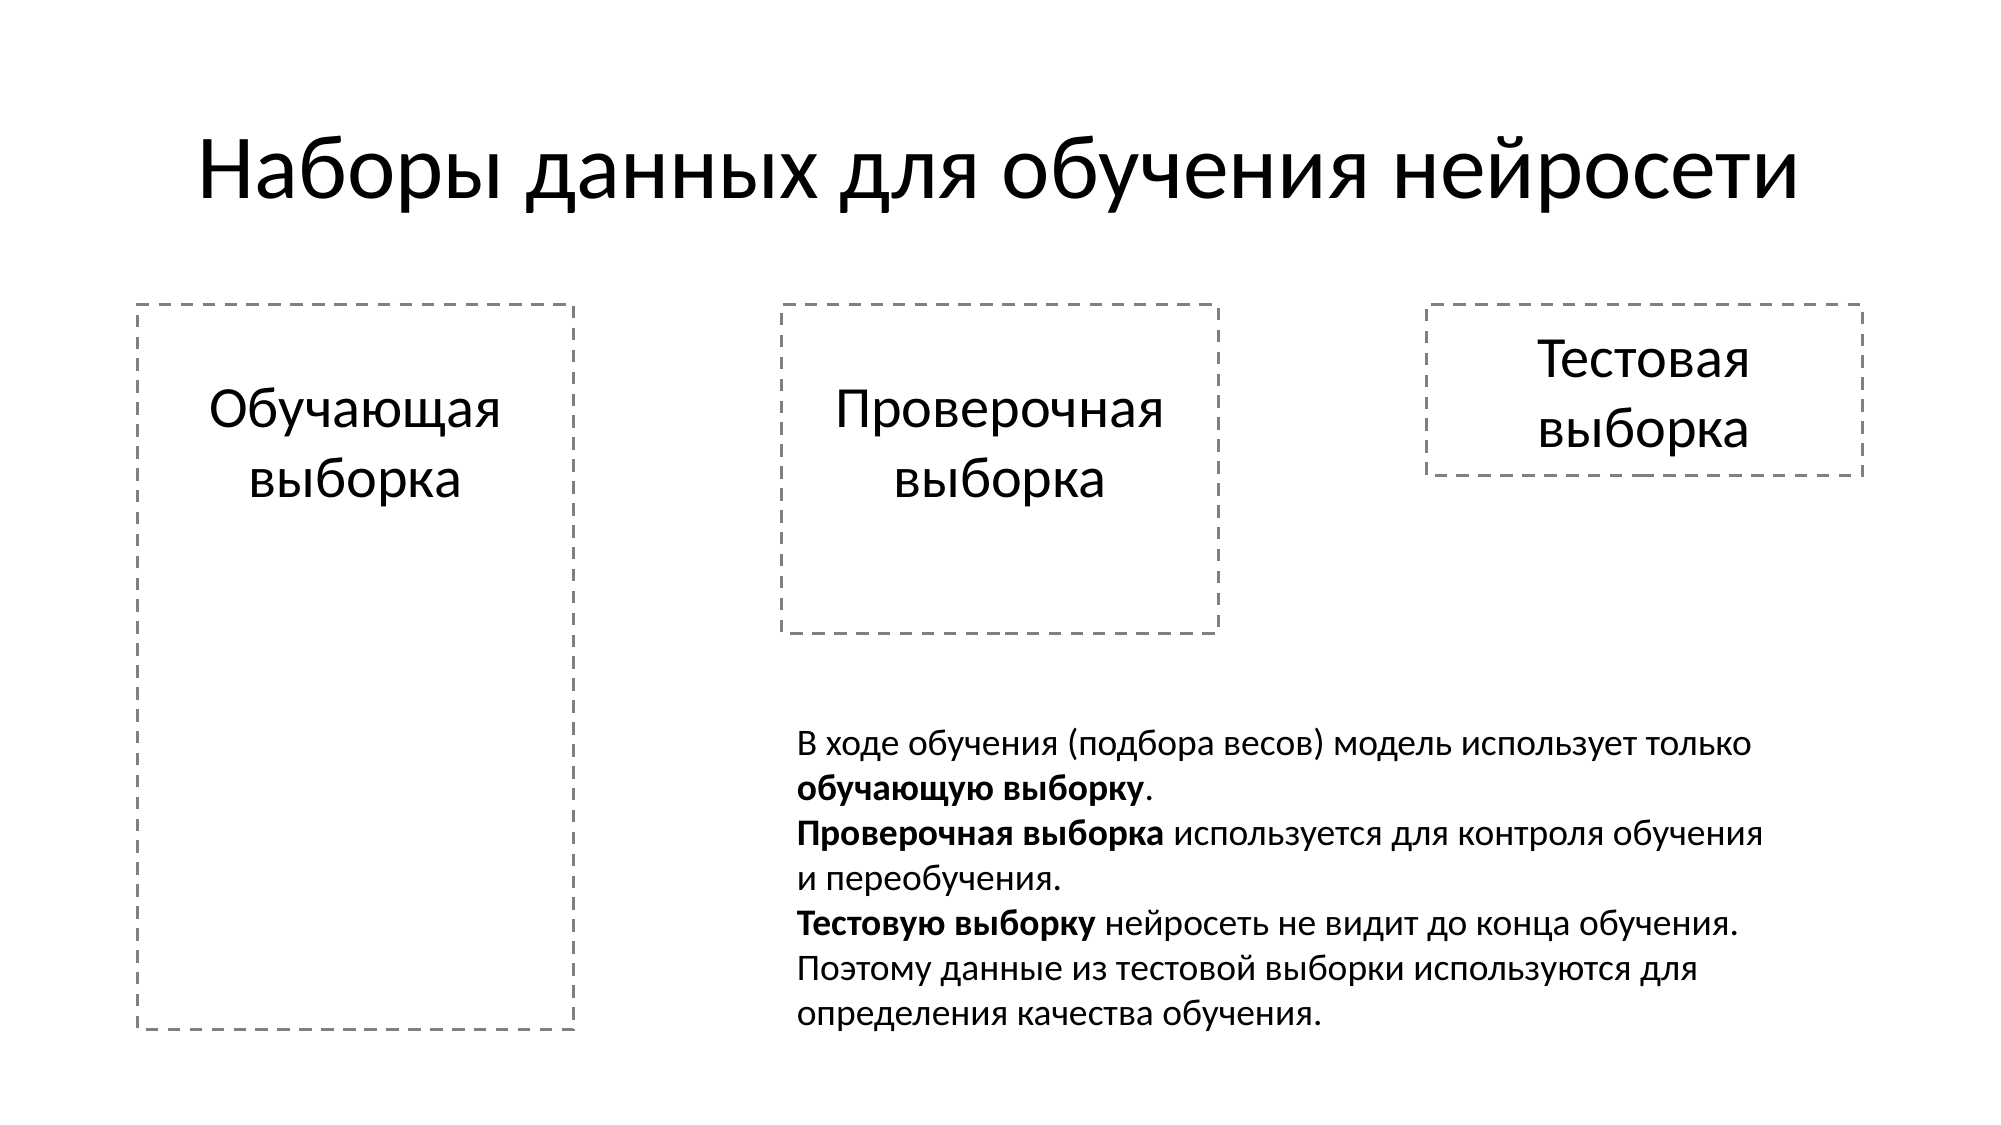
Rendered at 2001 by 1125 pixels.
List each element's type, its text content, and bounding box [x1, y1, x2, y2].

text_box В ходе обучения (подбора весов) модель использует только обучающую выборку. Проверочная выборка используется для контроля обучения и переобучения. Тестовую выборку нейросеть не видит до конца обучения. Поэтому данные из тестовой выборки используются для определения качества обучения. [781, 709, 1790, 1040]
title Наборы данных для обучения нейросети [137, 59, 1863, 278]
text_box [781, 304, 1219, 634]
text_box [137, 304, 574, 1030]
text_box [1426, 304, 1863, 476]
